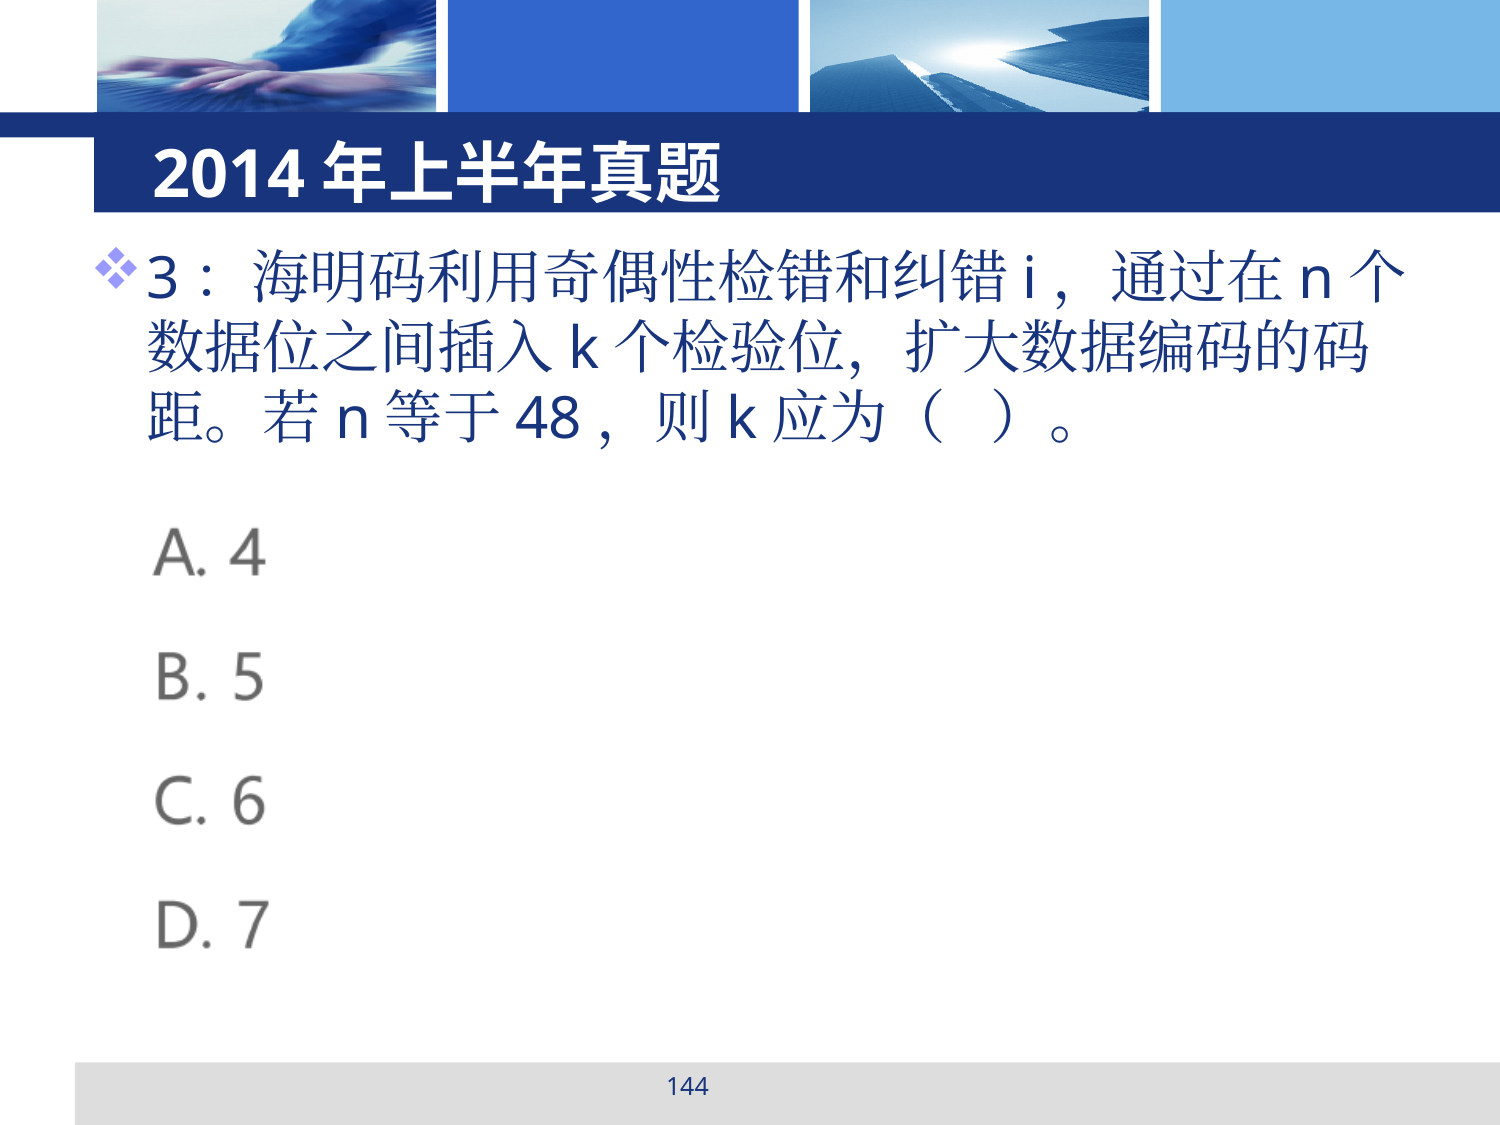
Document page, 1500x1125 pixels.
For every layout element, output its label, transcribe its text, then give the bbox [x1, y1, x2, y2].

picture [810, 1, 1150, 112]
picture [137, 499, 305, 984]
list 3：海明码利用奇偶性检错和纠错i，通过在n个数据位之间插入k个检验位，扩大数据编码的码距。若n等于48，则k应为（ ）。 [75, 232, 1425, 1034]
slide_number 144 [512, 1062, 863, 1116]
title 2014年上半年真题 [137, 125, 1488, 218]
picture [97, 1, 437, 112]
